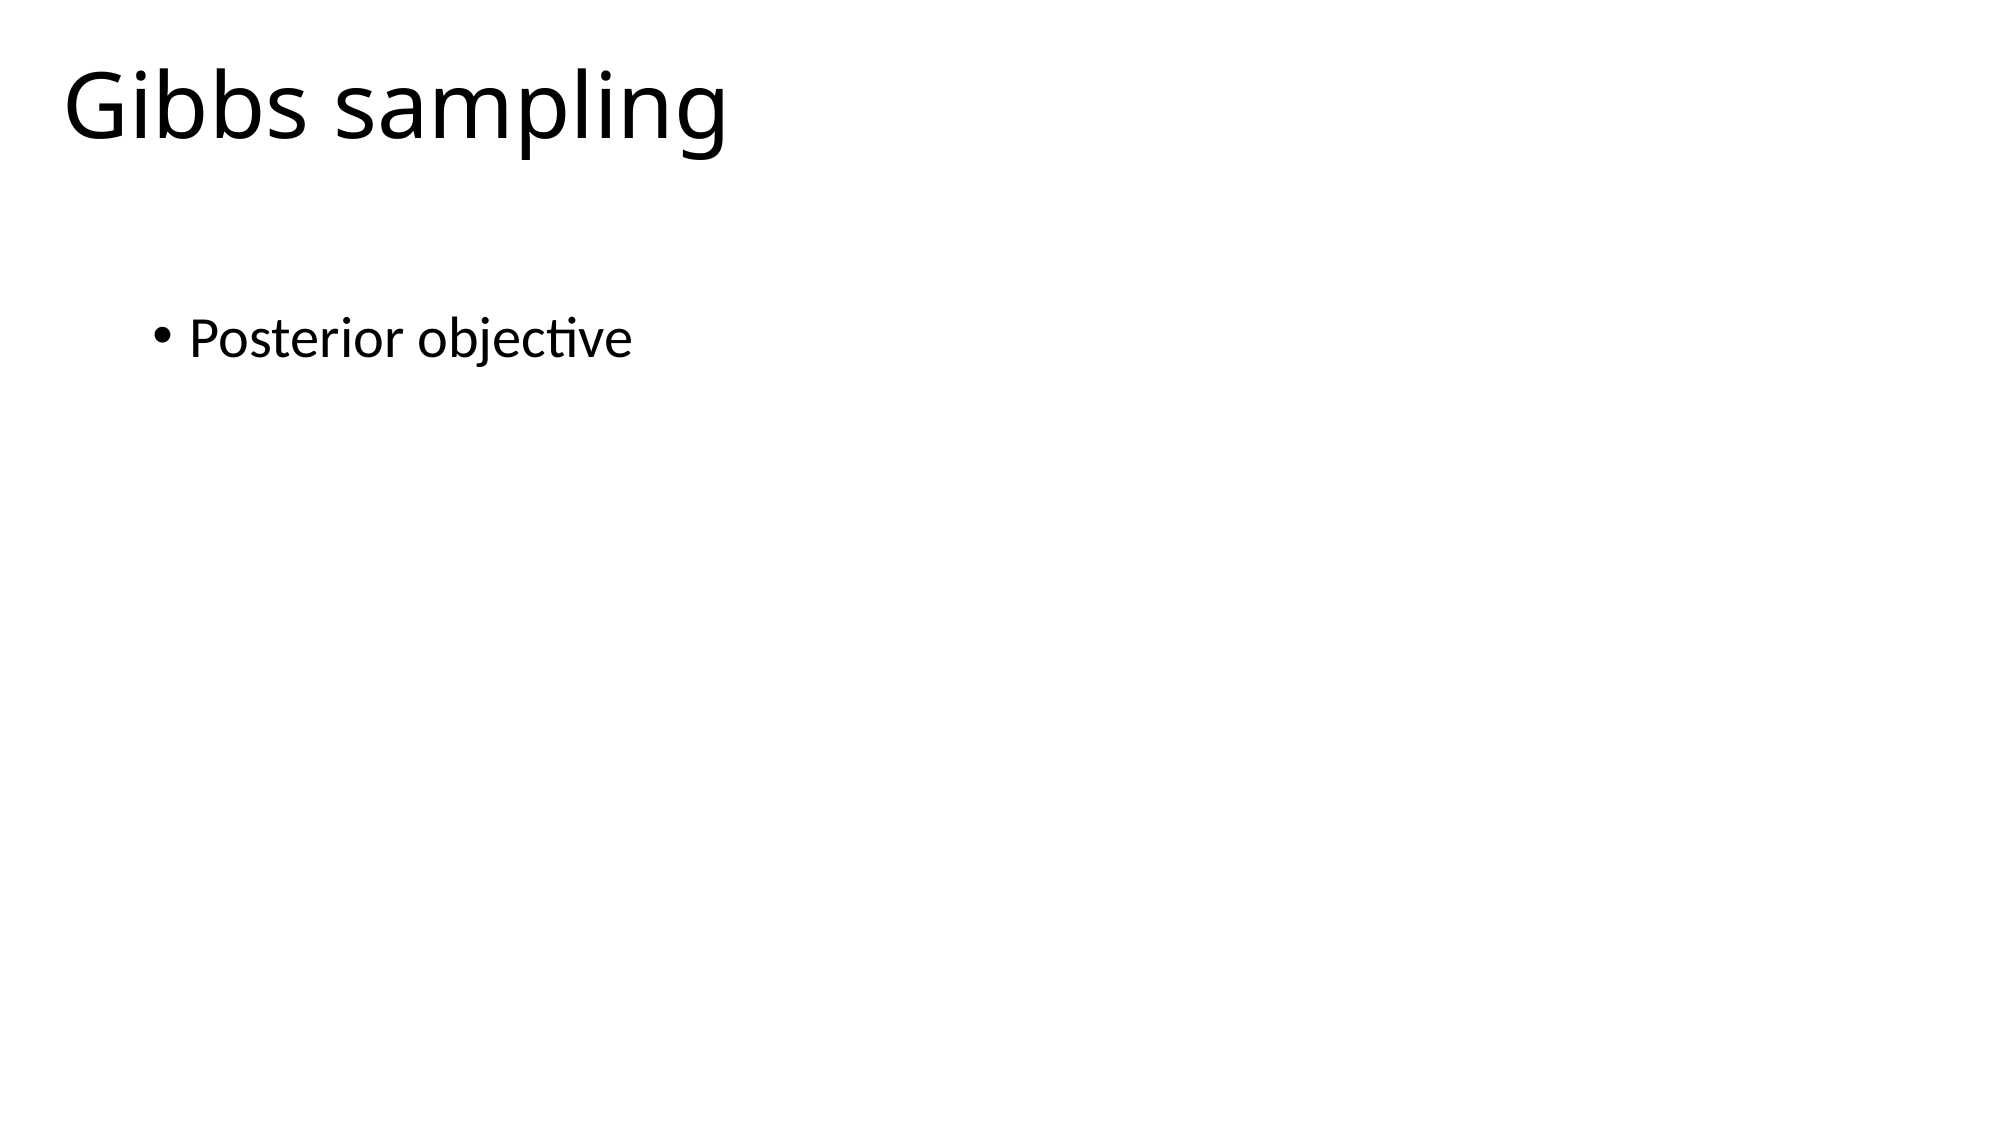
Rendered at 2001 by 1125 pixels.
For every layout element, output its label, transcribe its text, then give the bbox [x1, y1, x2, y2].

title Gibbs sampling [0, 0, 1725, 218]
list Posterior objective [137, 299, 1863, 1014]
